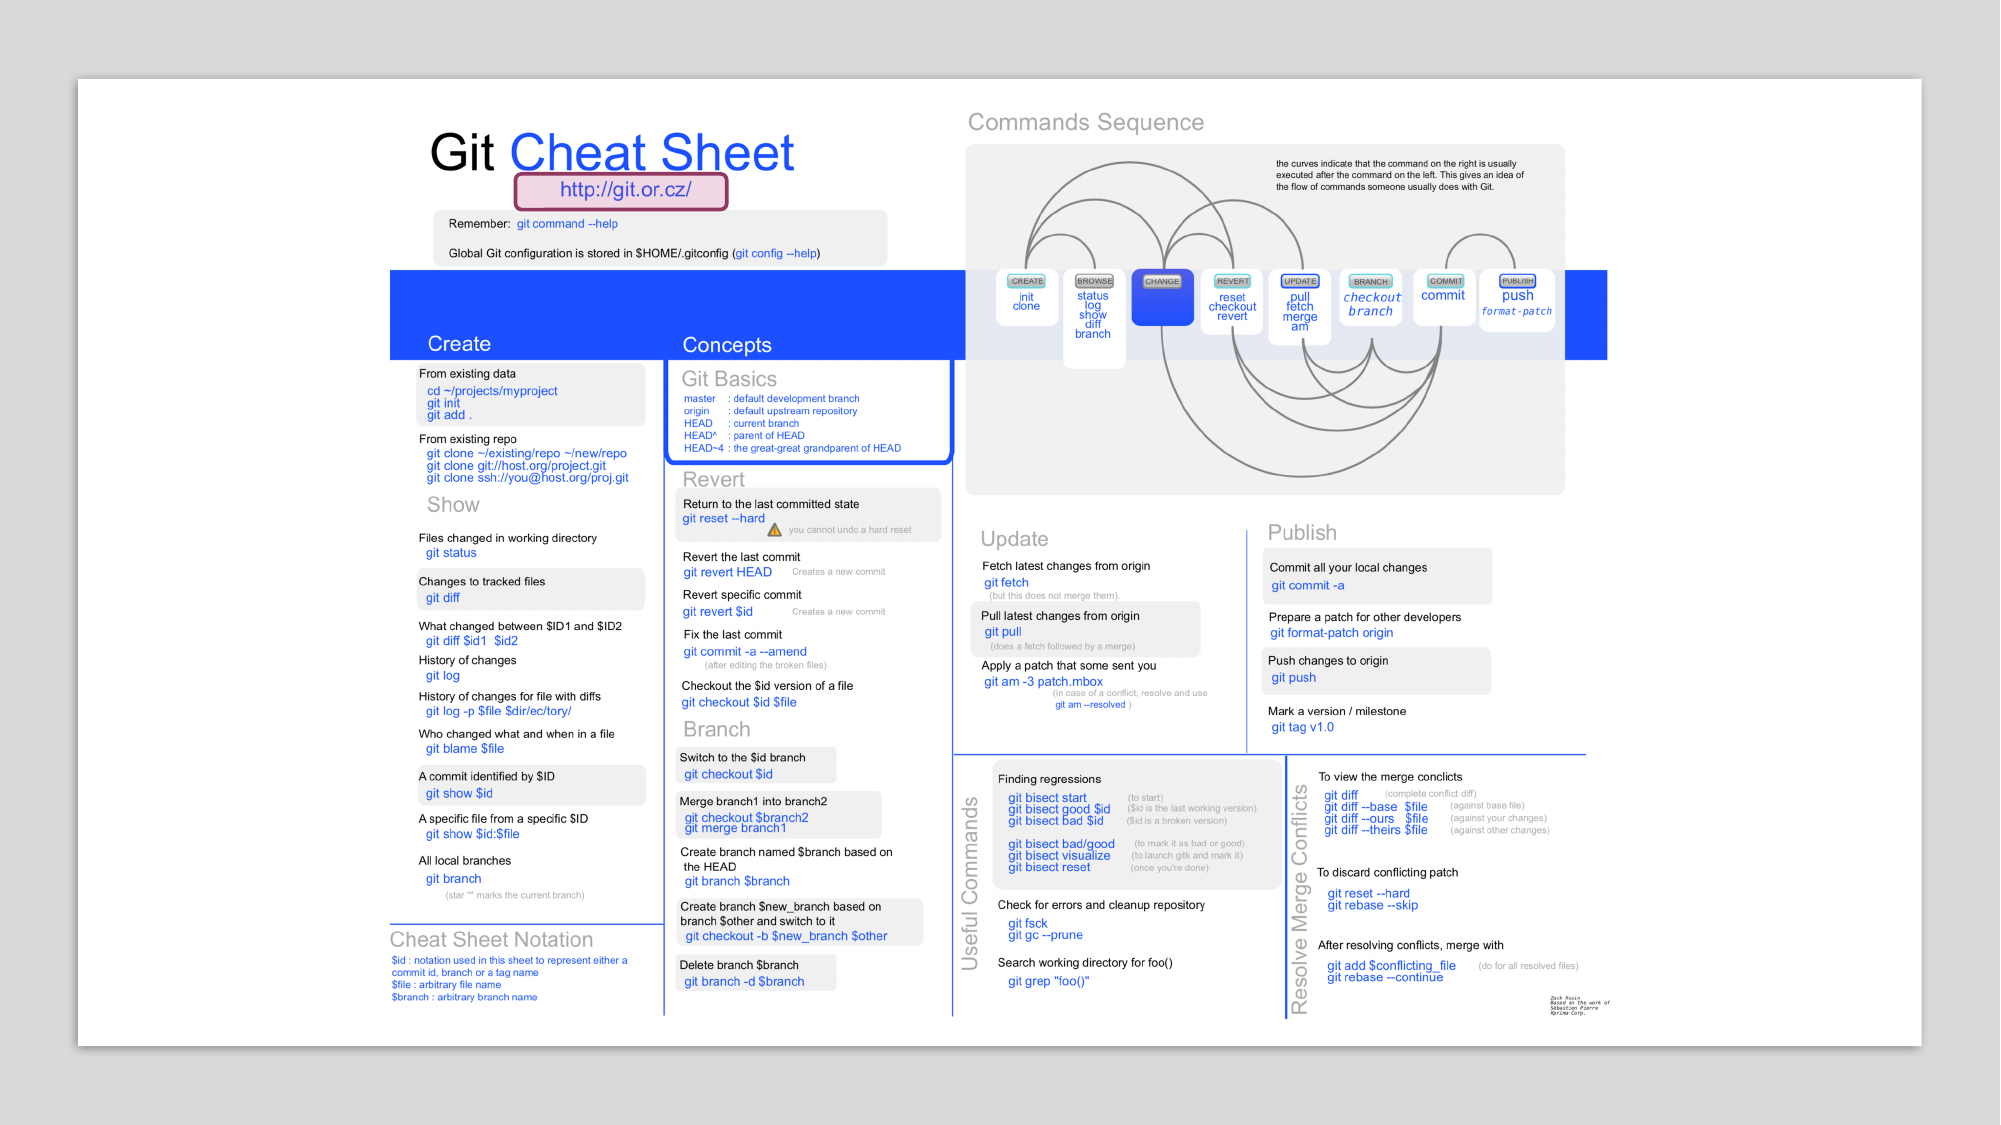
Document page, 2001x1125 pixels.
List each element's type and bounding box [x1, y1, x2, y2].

text_box [76, 77, 1924, 1048]
text_box [0, 0, 2000, 1125]
picture [390, 104, 1610, 1020]
